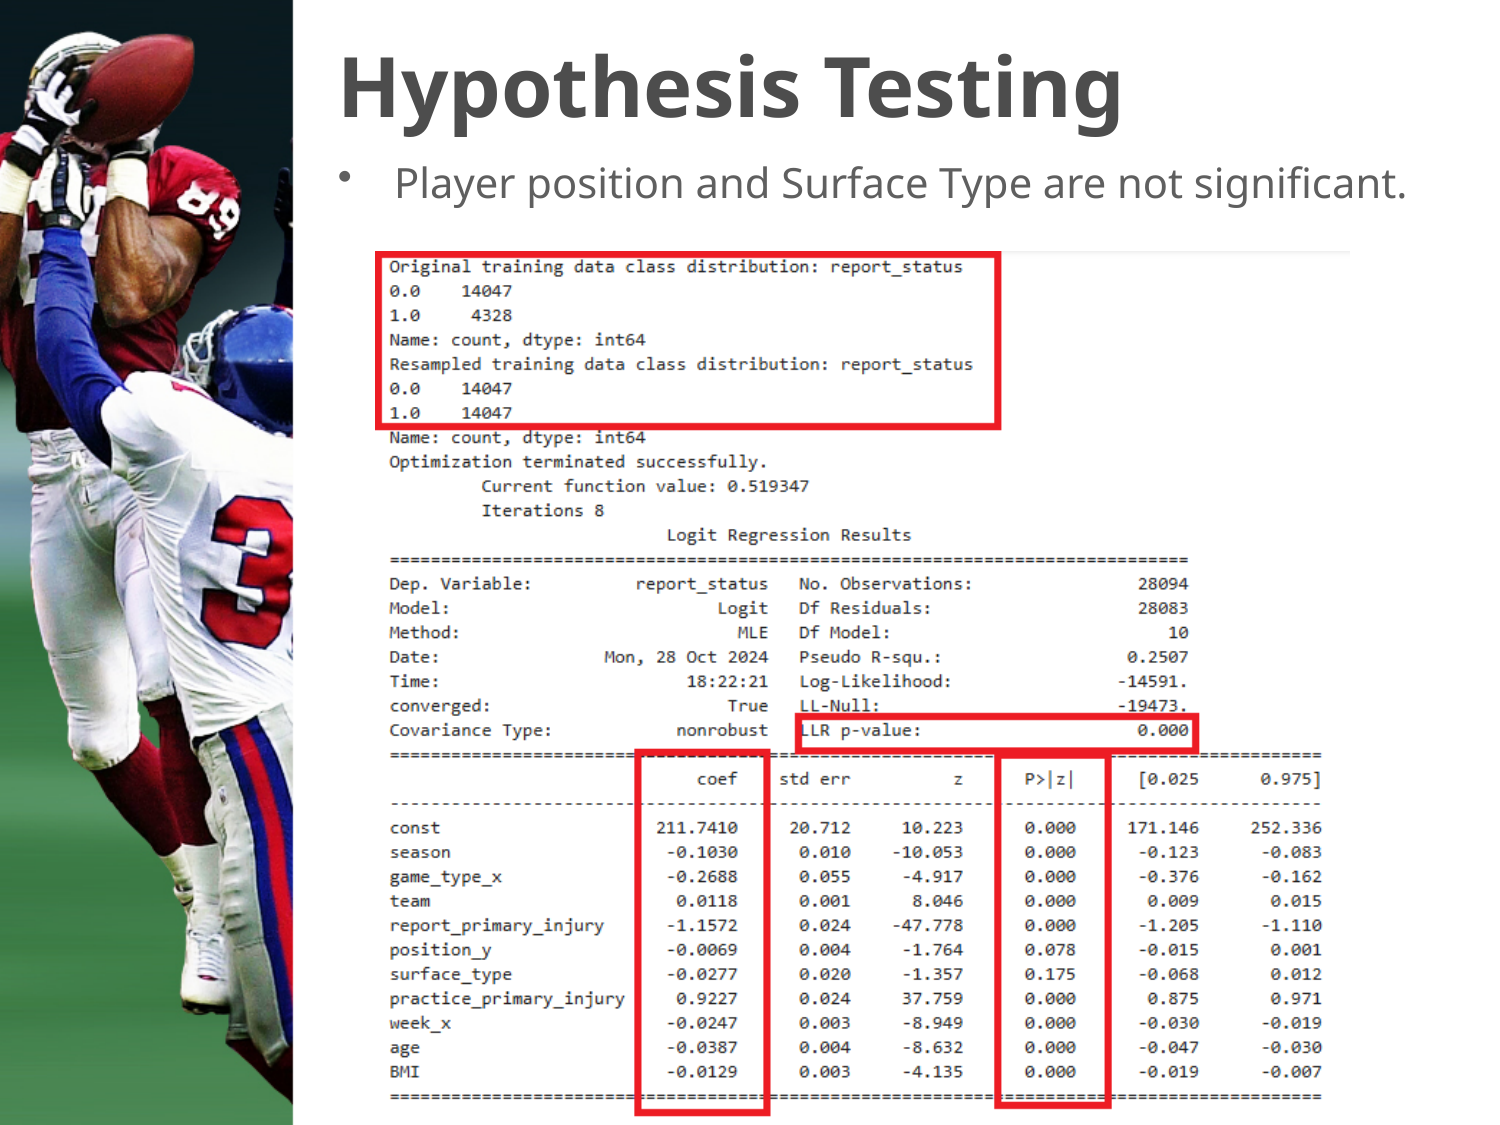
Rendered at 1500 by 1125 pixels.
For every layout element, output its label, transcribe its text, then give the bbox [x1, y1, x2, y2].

list Player position and Surface Type are not significant. [322, 149, 1459, 1083]
title Hypothesis Testing [322, 31, 1457, 138]
picture [0, 0, 1500, 1125]
